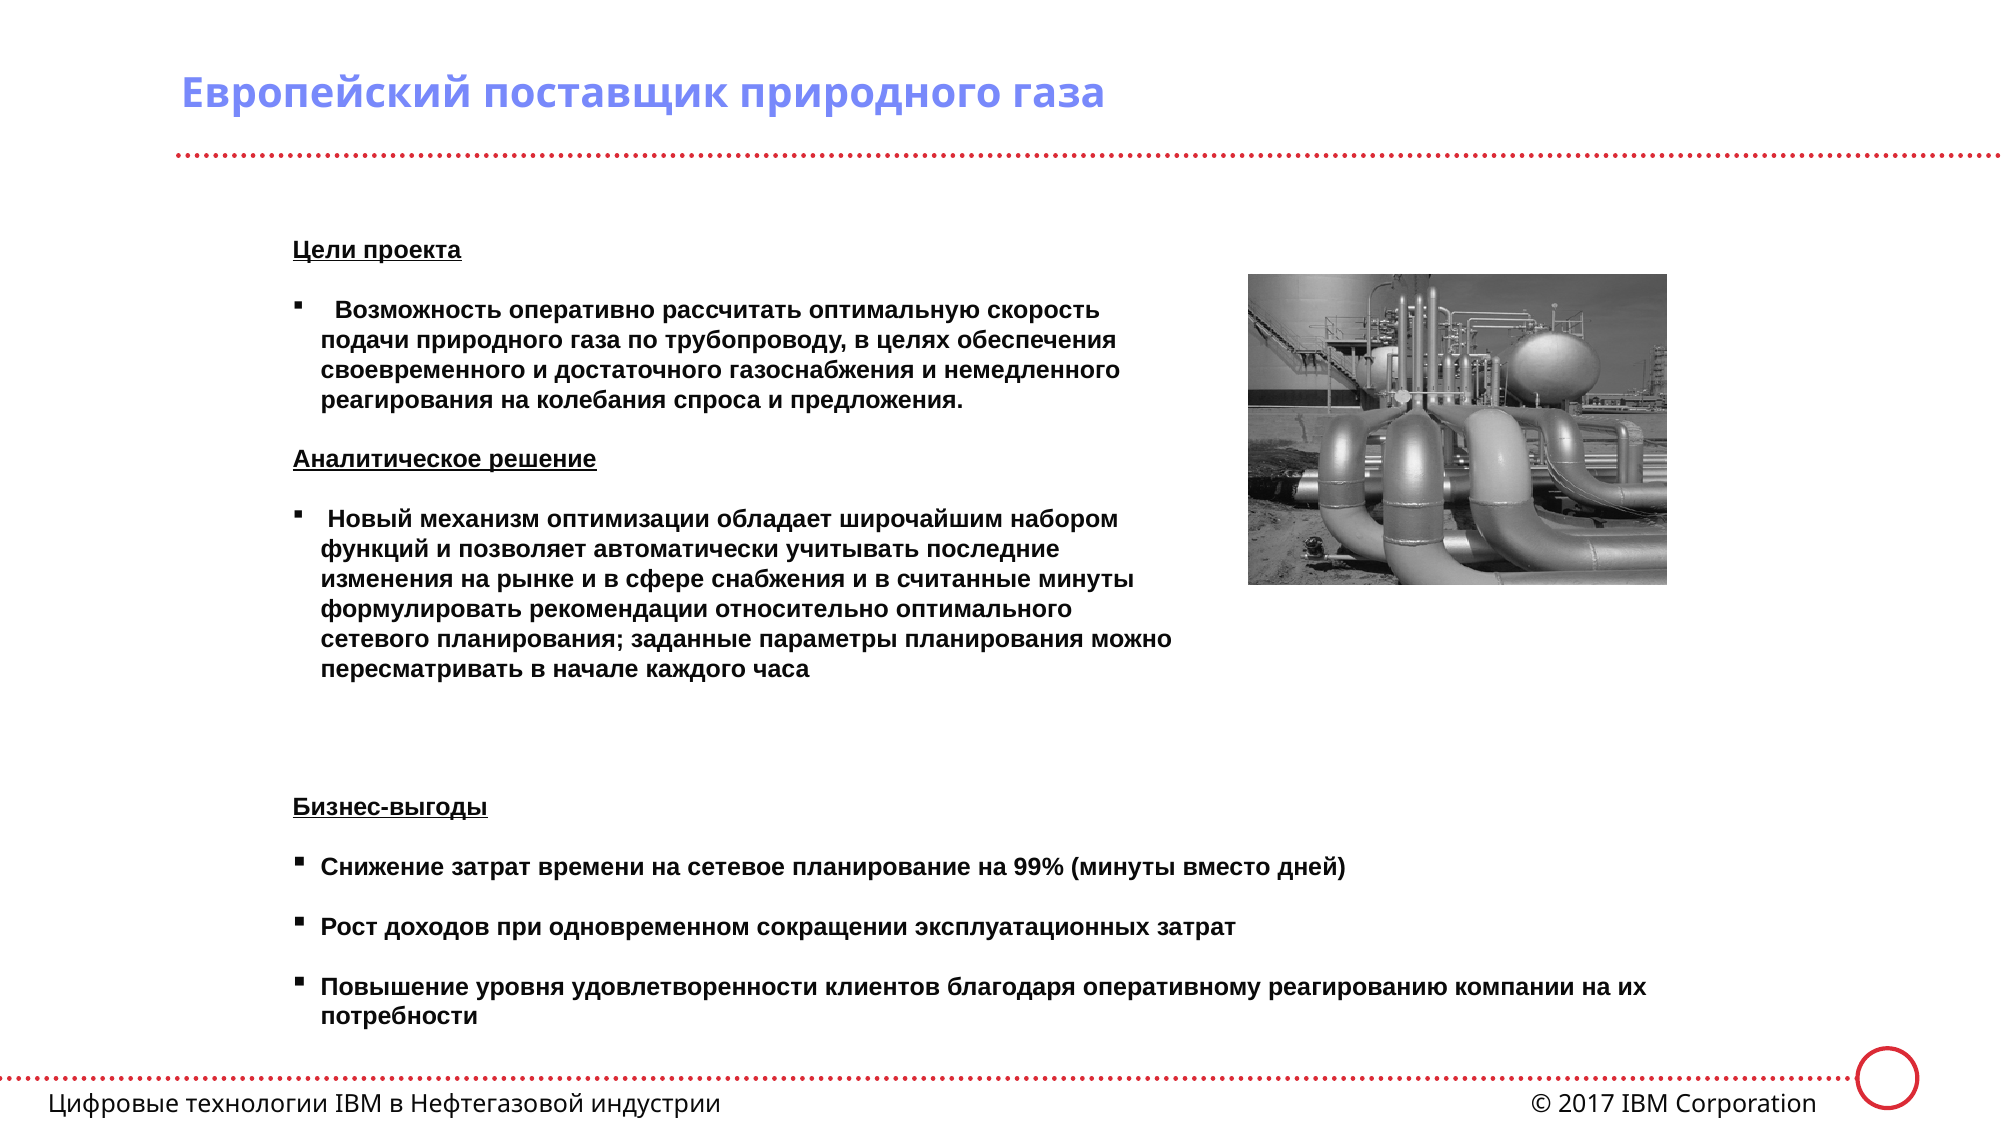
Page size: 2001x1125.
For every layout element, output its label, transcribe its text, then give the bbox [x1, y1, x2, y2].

text_box Европейский поставщик природного газа [165, 64, 1591, 170]
picture [1247, 273, 1667, 585]
text_box Цели проекта Возможность оперативно рассчитать оптимальную скорость подачи природного газа по трубопроводу, в целях обеспечения своевременного и достаточного газоснабжения и немедленного реагирования на колебания спроса и предложения. Аналитическое решение Новый механизм оптимизации обладает широчайшим набором функций и позволяет автоматически учитывать последние изменения на рынке и в сфере снабжения и в считанные минуты формулировать рекомендации относительно оптимального сетевого планирования; заданные параметры планирования можно пересматривать в начале каждого часа [277, 225, 1200, 721]
text_box Бизнес-выгоды Снижение затрат времени на сетевое планирование на 99% (минуты вместо дней) Рост доходов при одновременном сокращении эксплуатационных затрат Повышение уровня удовлетворенности клиентов благодаря оперативному реагированию компании на их потребности [277, 782, 1667, 1038]
